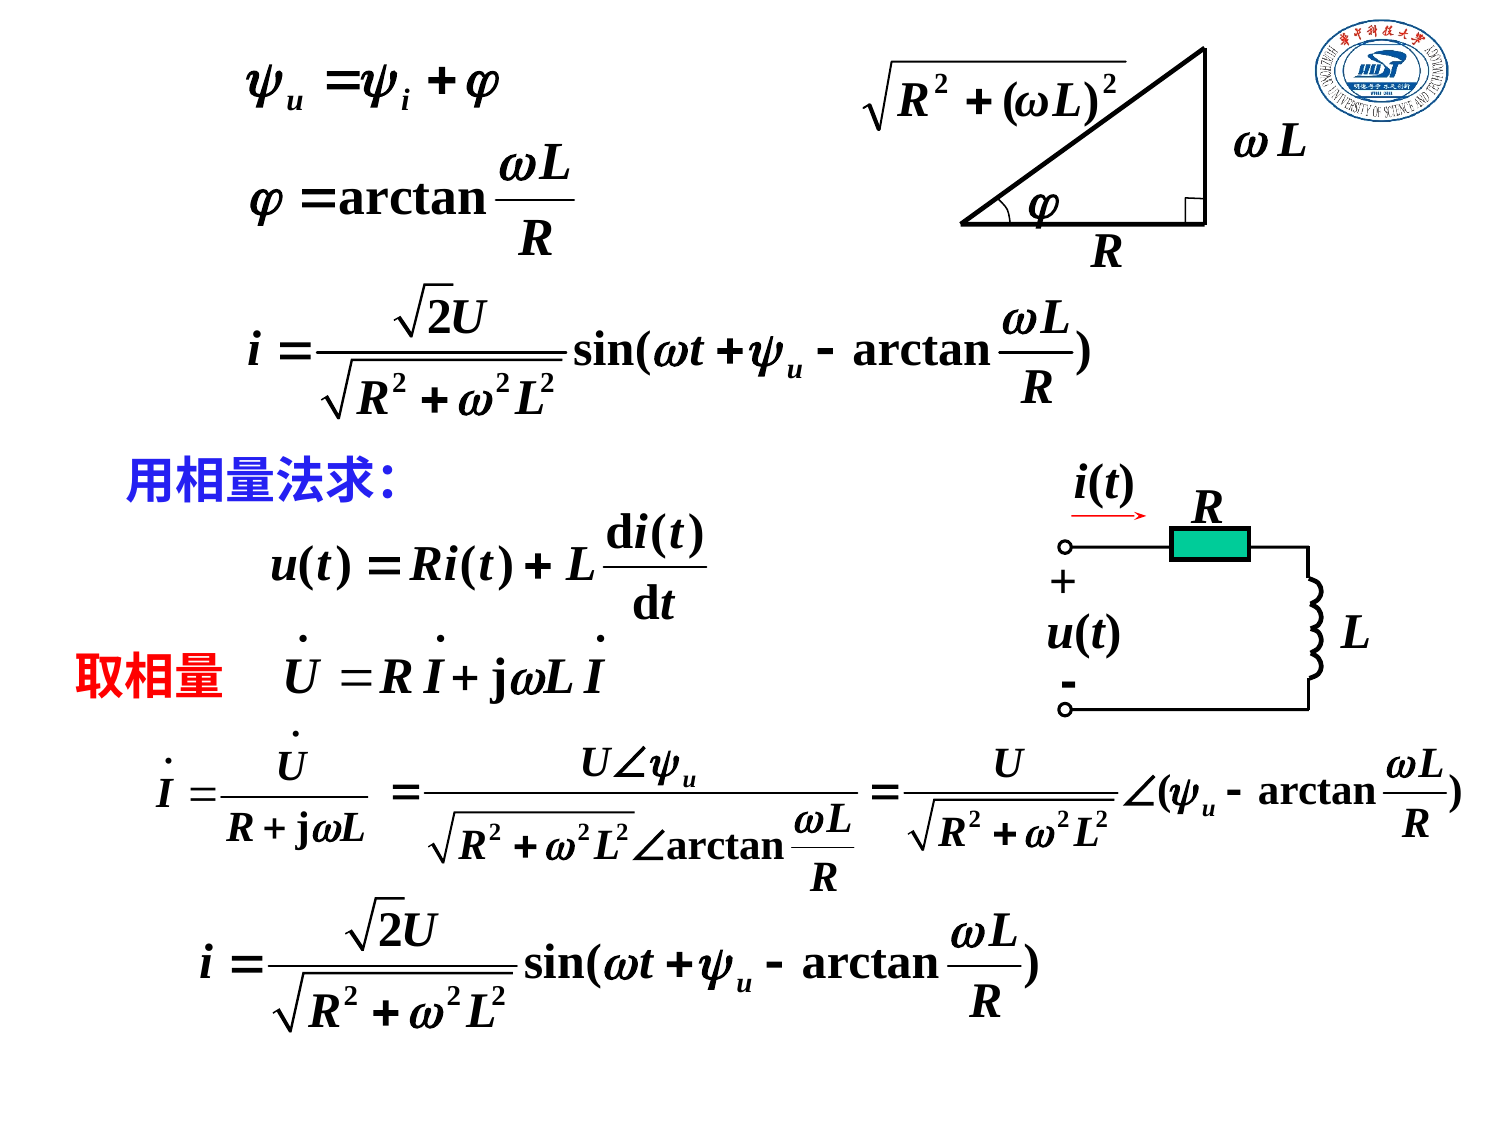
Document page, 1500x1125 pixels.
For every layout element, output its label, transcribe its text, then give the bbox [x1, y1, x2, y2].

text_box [147, 710, 377, 858]
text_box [262, 496, 716, 631]
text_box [239, 273, 1101, 429]
text_box 取相量 [59, 637, 240, 713]
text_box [382, 733, 1471, 902]
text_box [277, 612, 617, 716]
text_box 用相量法求： [110, 440, 441, 516]
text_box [242, 43, 583, 268]
picture [1305, 13, 1459, 125]
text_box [191, 887, 1050, 1042]
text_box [854, 47, 1324, 286]
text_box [1031, 440, 1387, 716]
